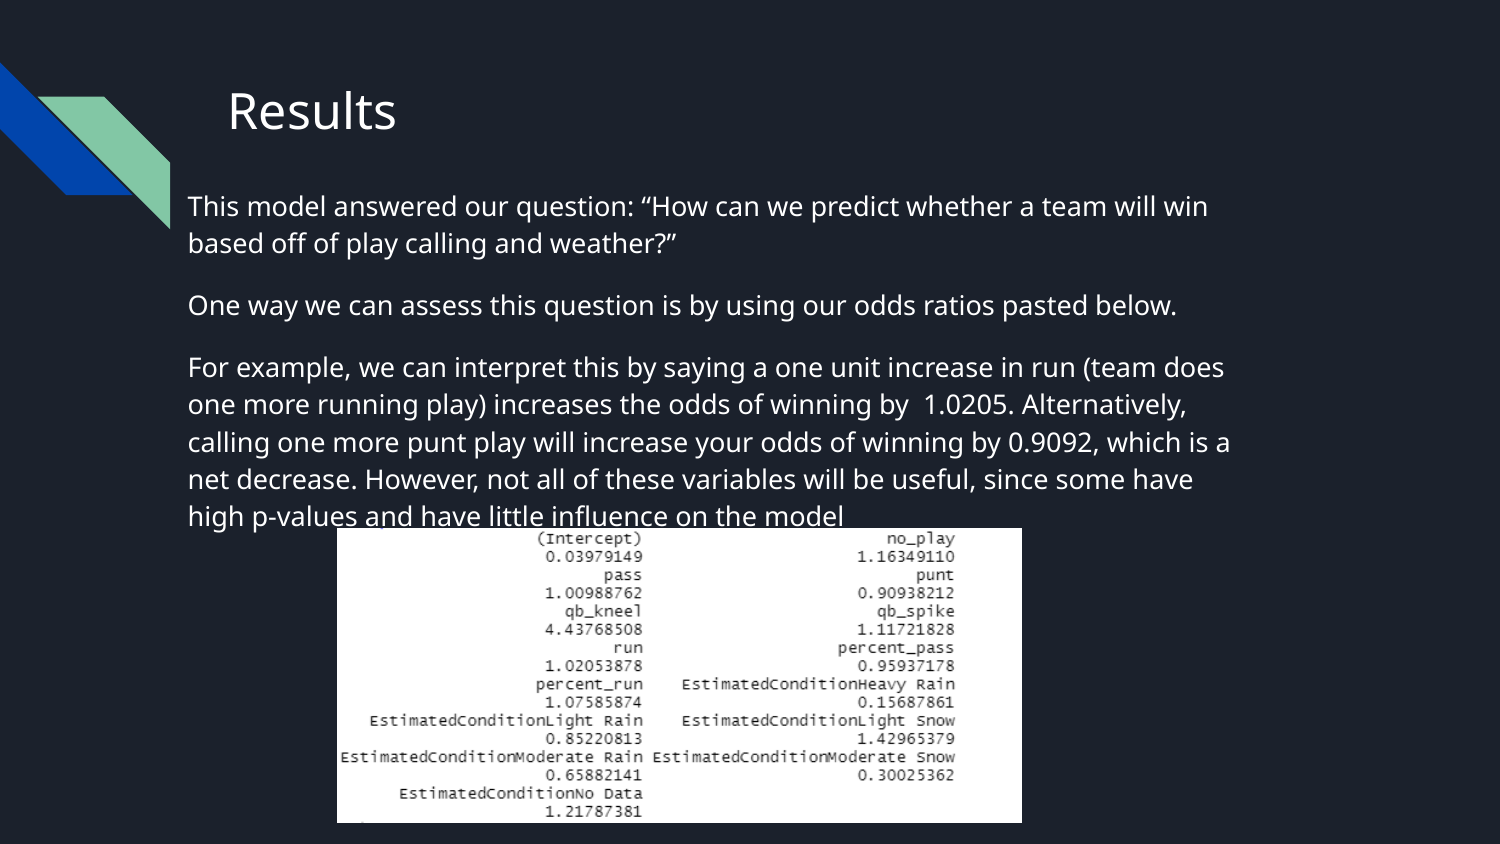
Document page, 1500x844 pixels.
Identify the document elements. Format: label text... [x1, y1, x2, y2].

list This model answered our question: “How can we predict whether a team will win based off of play calling and weather?” One way we can assess this question is by using our odds ratios pasted below. For example, we can interpret this by saying a one unit increase in run (team does one more running play) increases the odds of winning by 1.0205. Alternatively, calling one more punt play will increase your odds of winning by 0.9092, which is a net decrease. However, not all of these variables will be useful, since some have high p-values and have little influence on the model [172, 169, 1250, 789]
picture [337, 528, 1022, 824]
title Results [212, 64, 1368, 215]
